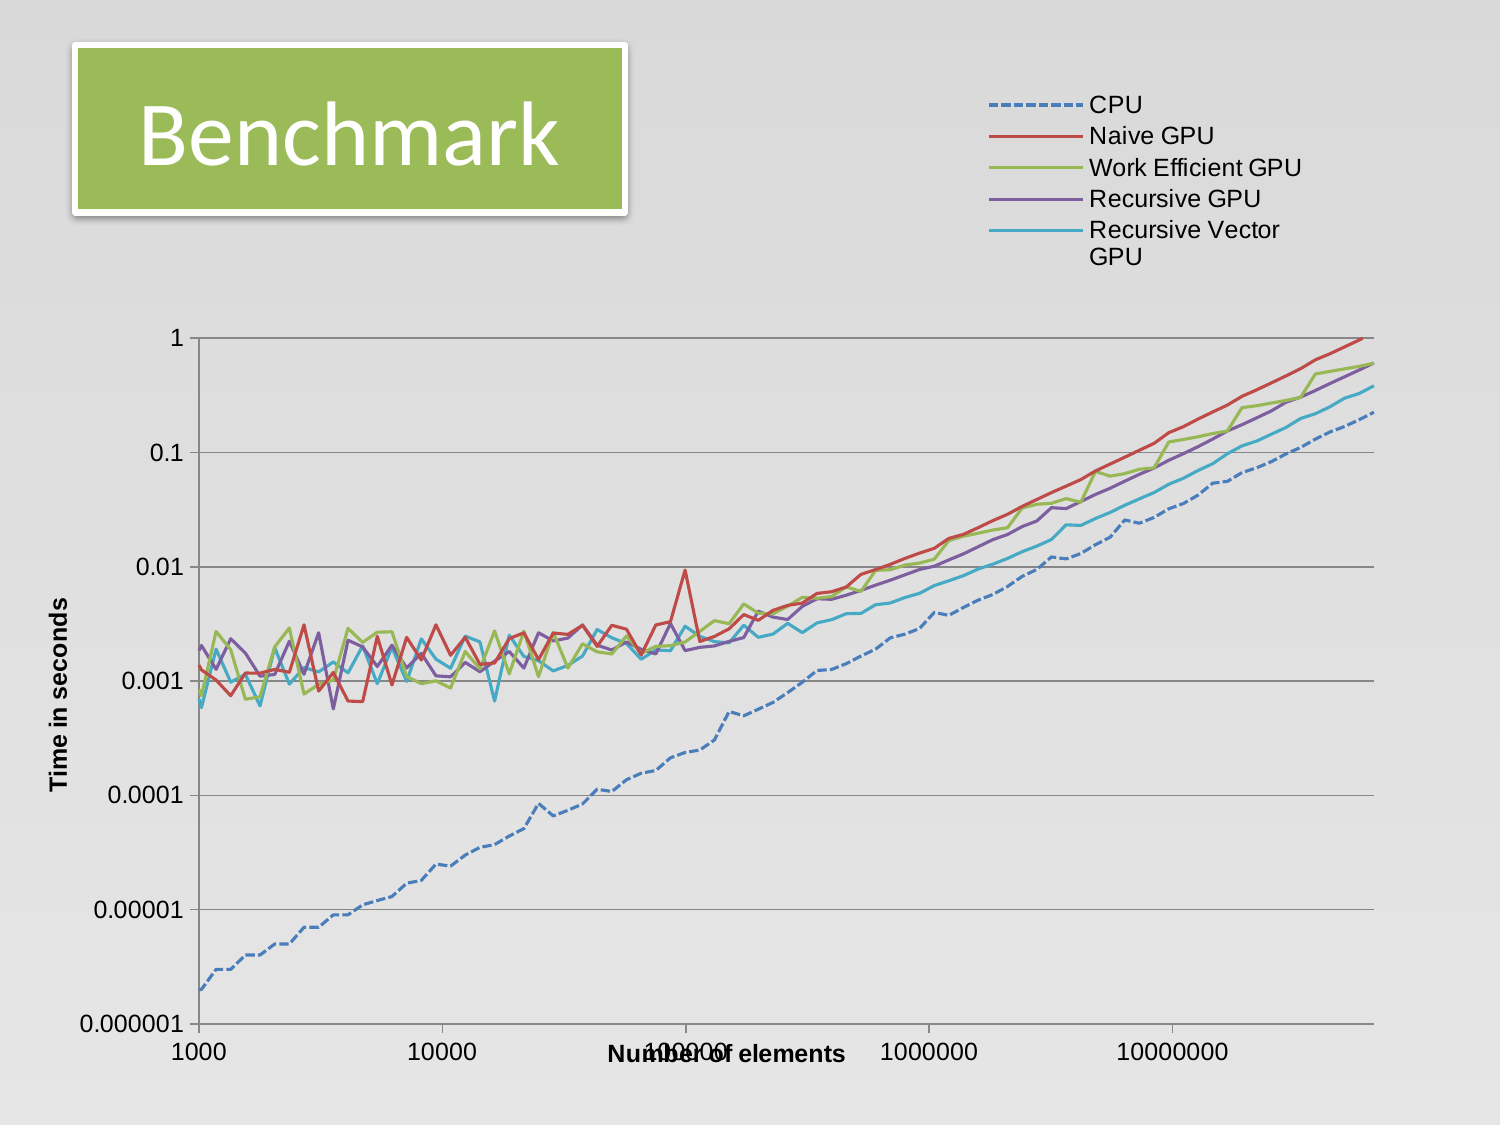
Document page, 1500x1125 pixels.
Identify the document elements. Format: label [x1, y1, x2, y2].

chart [37, 37, 1463, 1076]
